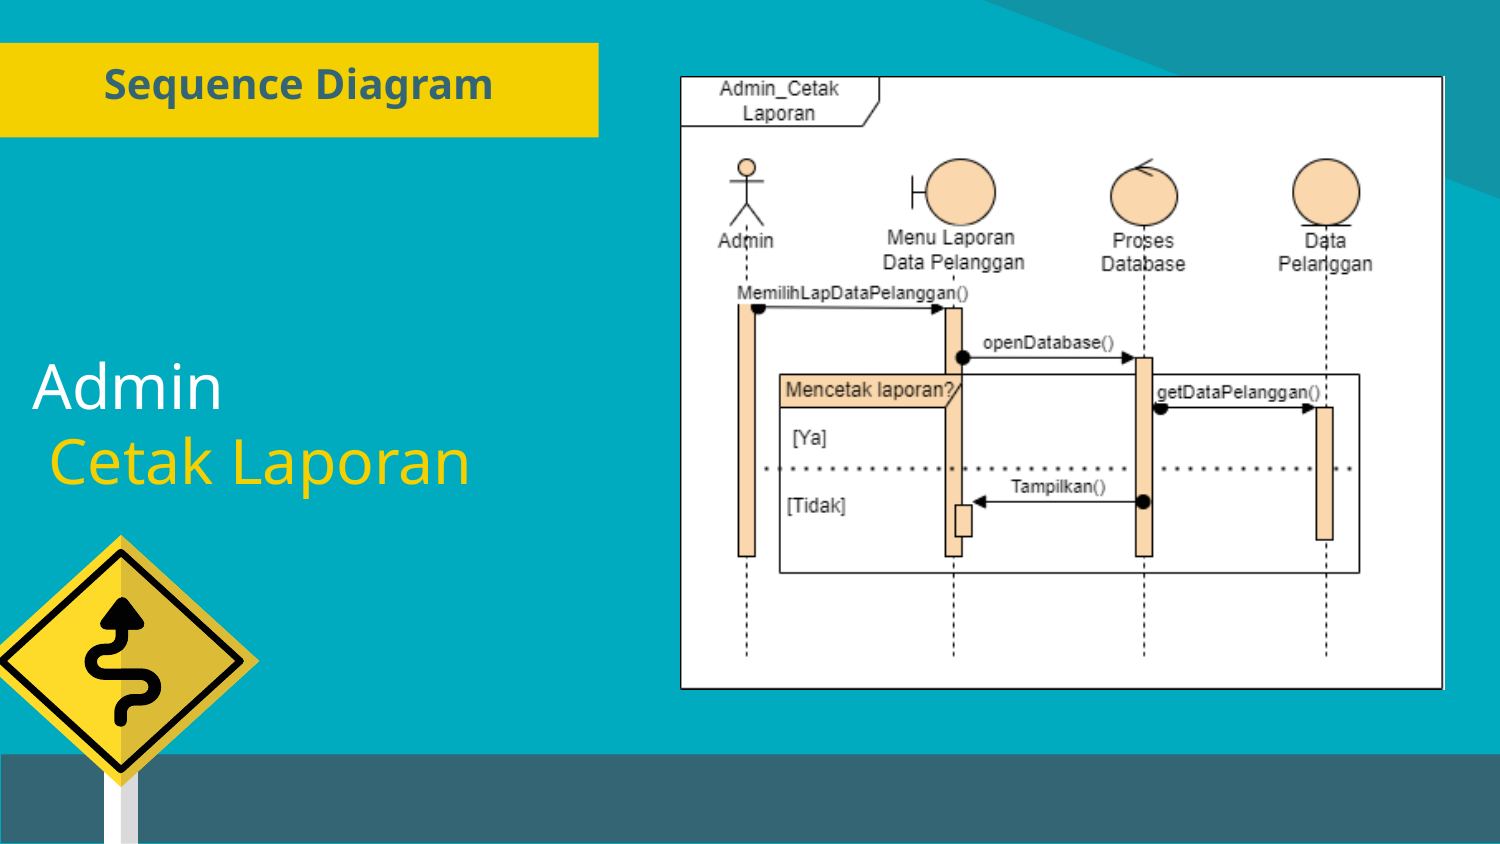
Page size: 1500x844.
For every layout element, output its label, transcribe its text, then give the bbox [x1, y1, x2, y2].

text_box Sequence Diagram [0, 42, 599, 138]
picture [680, 75, 1445, 690]
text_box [0, 534, 260, 844]
title Admin Cetak Laporan [17, 291, 675, 553]
